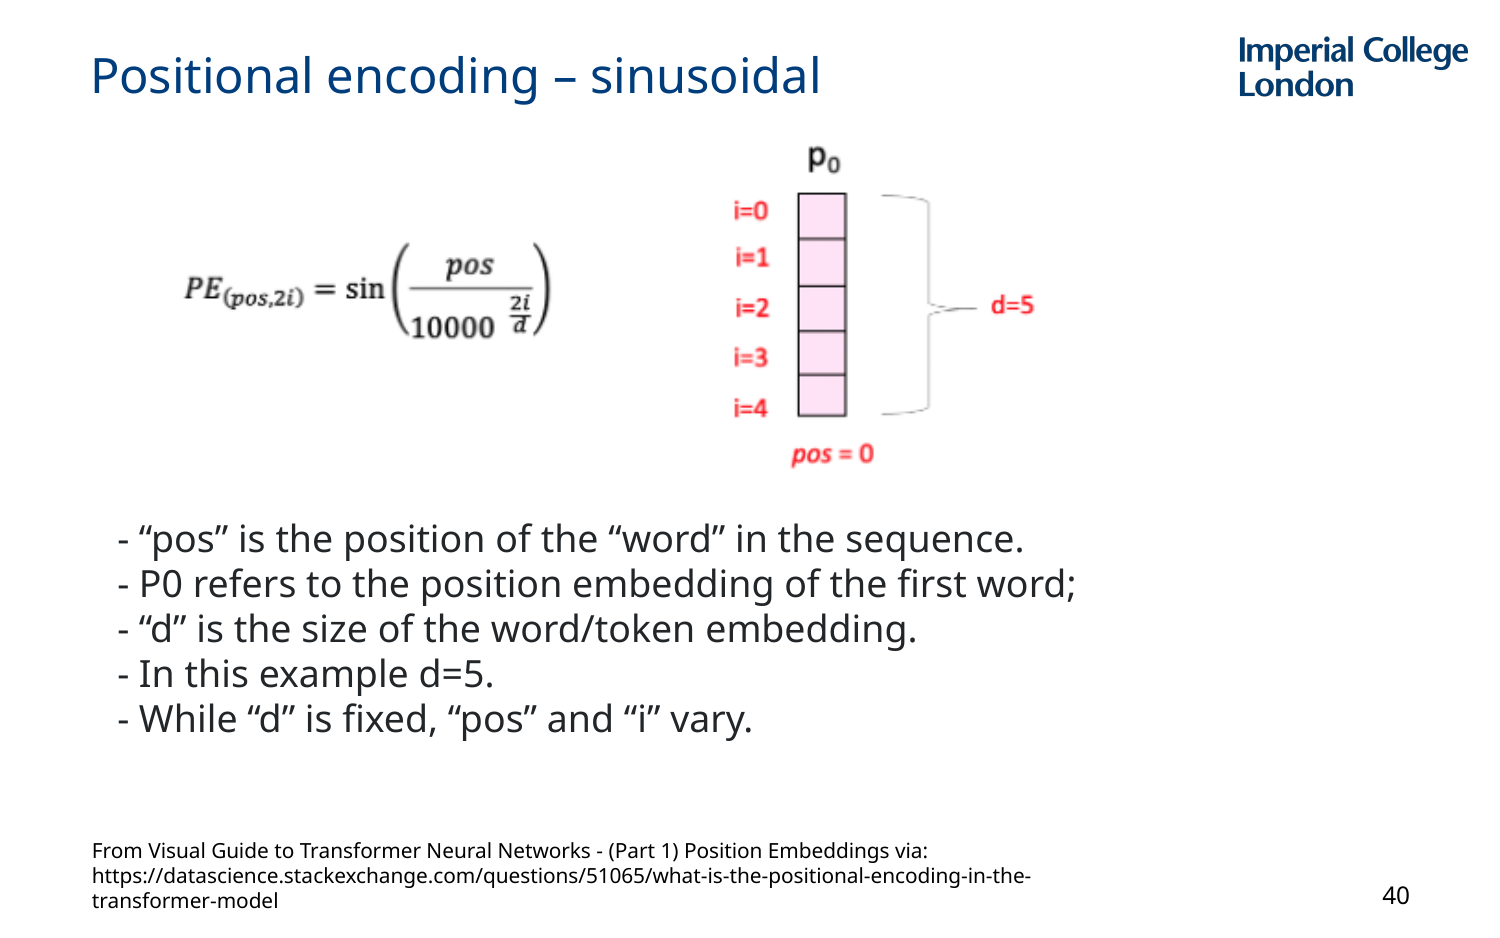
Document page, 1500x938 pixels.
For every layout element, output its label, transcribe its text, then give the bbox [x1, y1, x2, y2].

text_box From Visual Guide to Transformer Neural Networks - (Part 1) Position Embeddings via: https://datascience.stackexchange.com/questions/51065/what-is-the-positional-encoding-in-the-transformer-model [77, 829, 1153, 920]
picture [1425, 18, 1486, 114]
text_box - “pos” is the position of the “word” in the sequence. - P0 refers to the position embedding of the first word; - “d” is the size of the word/token embedding. - In this example d=5. - While “d” is fixed, “pos” and “i” vary. [102, 507, 1398, 747]
slide_number 40 [1153, 872, 1426, 920]
picture [164, 141, 1081, 477]
title Positional encoding – sinusoidal [75, 0, 1425, 153]
